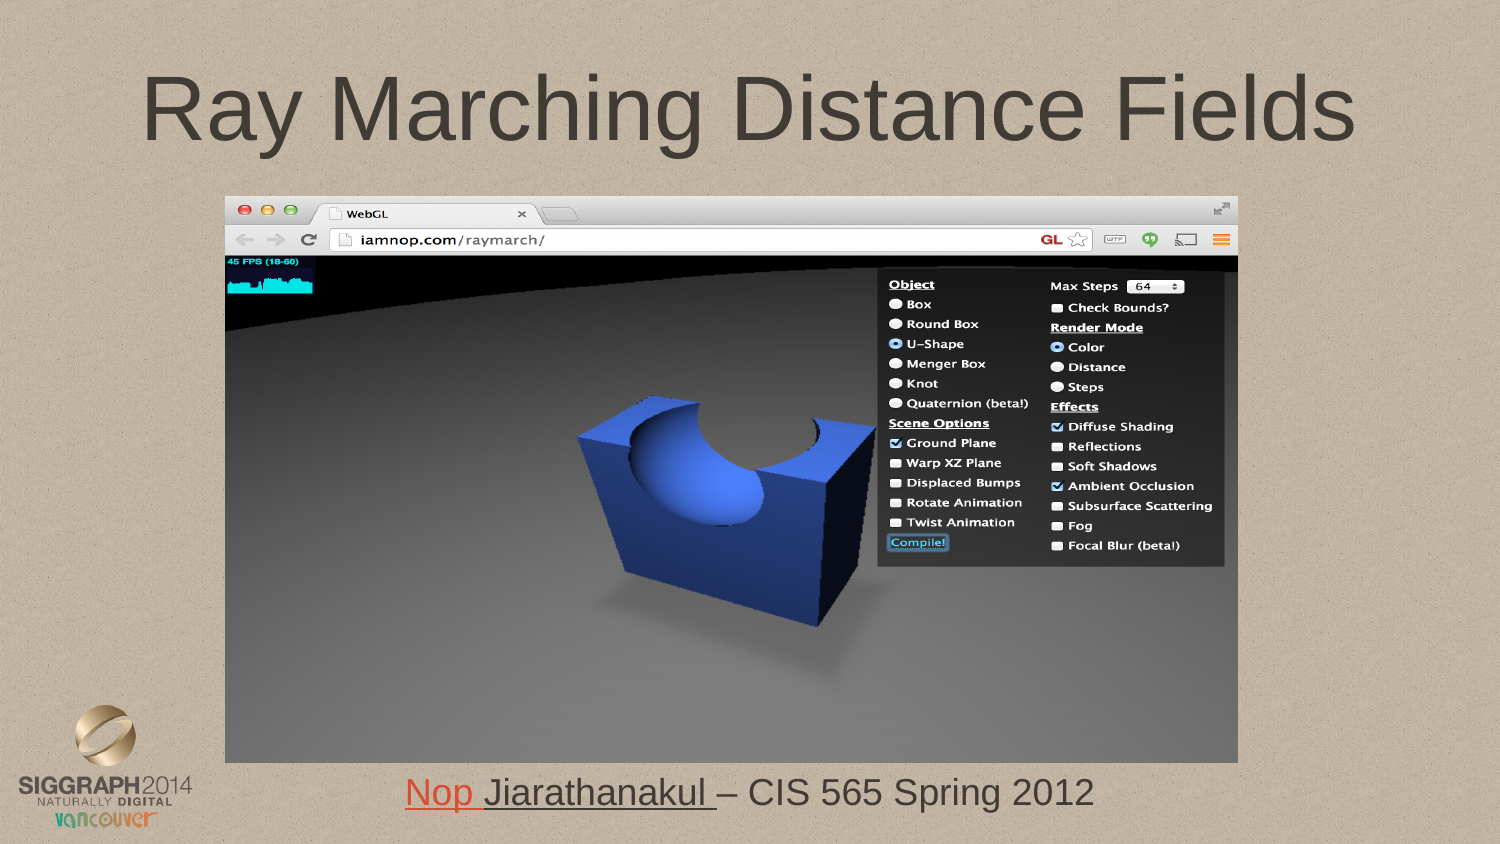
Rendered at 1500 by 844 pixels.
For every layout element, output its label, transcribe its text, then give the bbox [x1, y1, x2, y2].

text_box Nop Jiarathanakul – CIS 565 Spring 2012 [299, 771, 1200, 821]
title Ray Marching Distance Fields [75, 33, 1425, 175]
picture [0, 0, 1500, 844]
